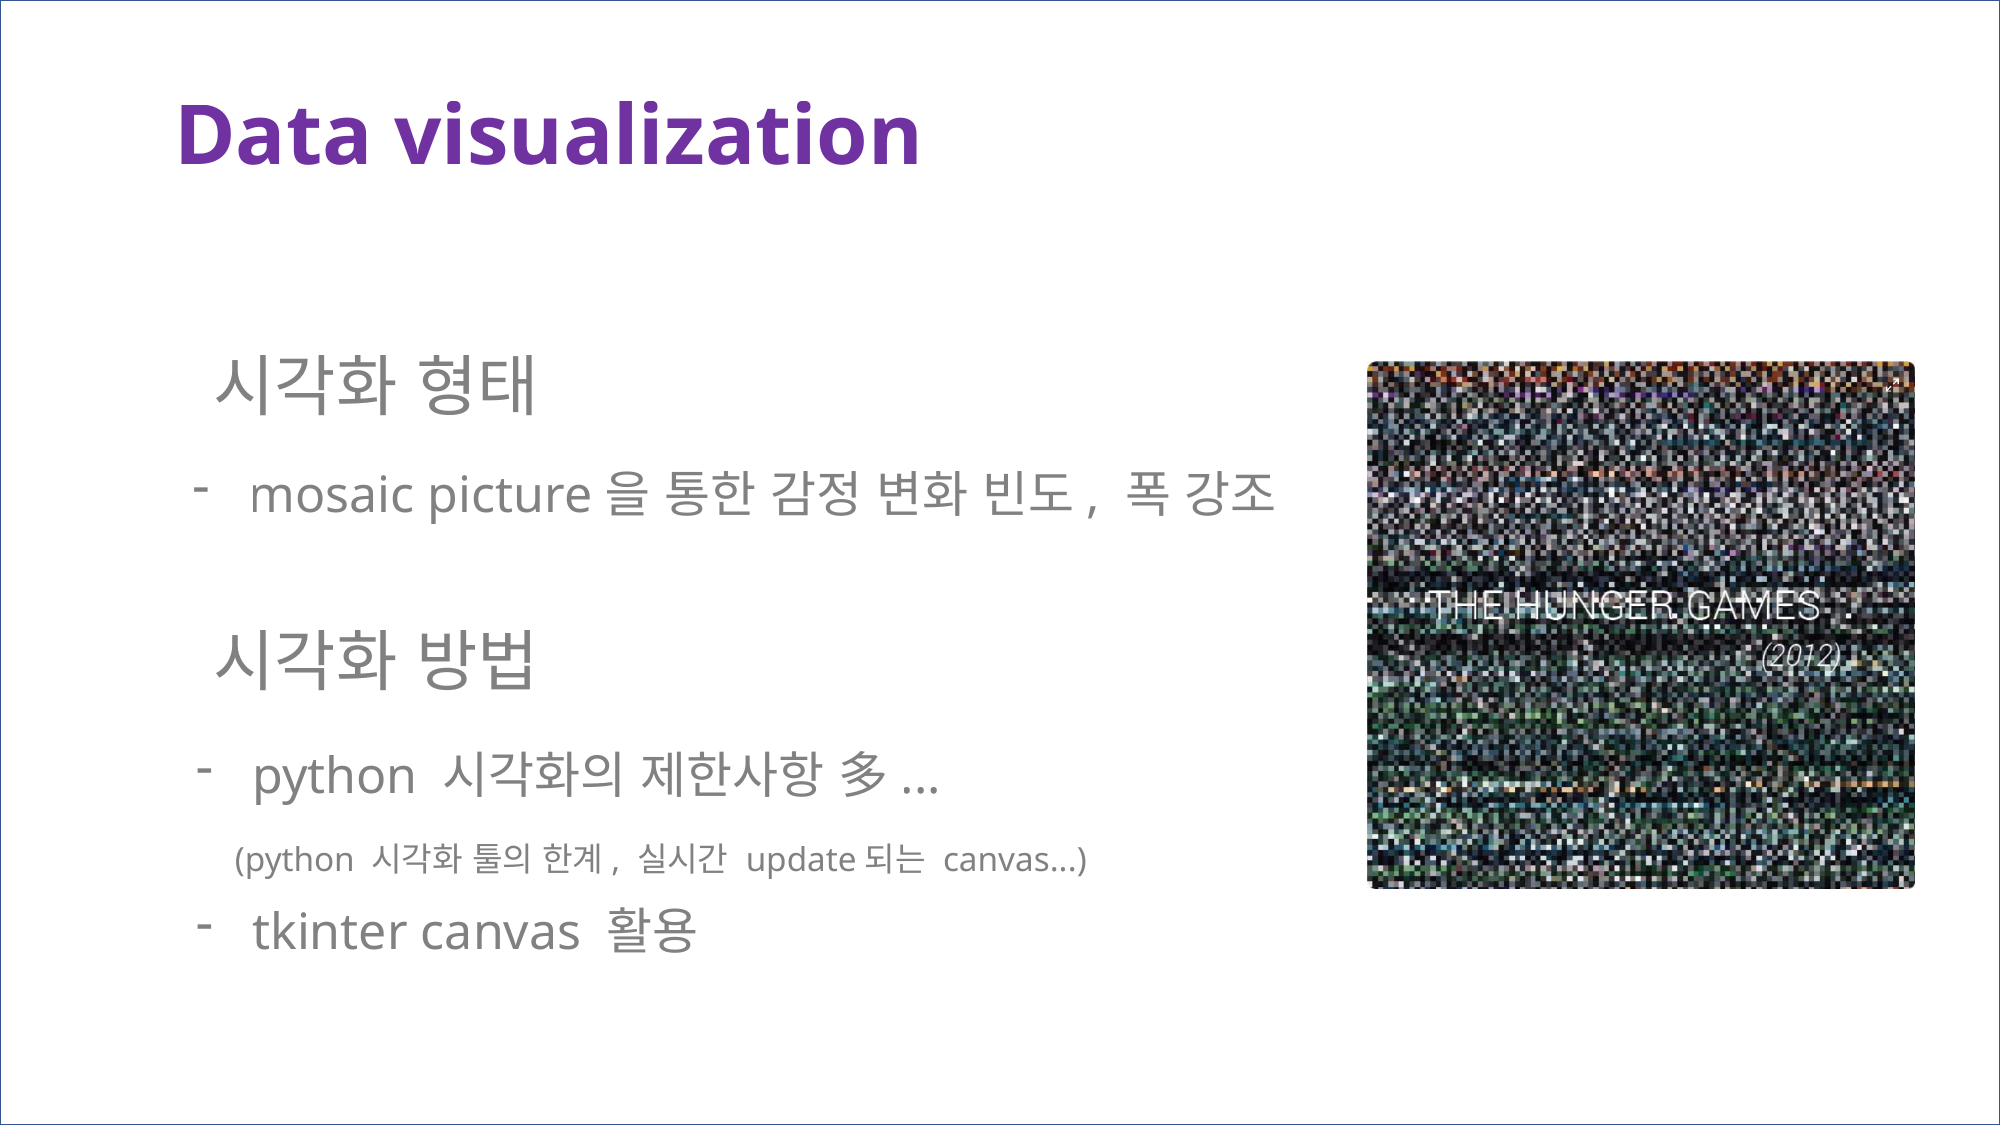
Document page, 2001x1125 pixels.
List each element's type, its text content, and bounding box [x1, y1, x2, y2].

text_box python 시각화의 제한사항 多... (python 시각화 툴의 한계, 실시간 update되는 canvas...) tkinter canvas 활용 [181, 718, 1415, 967]
text_box [0, 0, 2000, 1125]
picture [1367, 361, 1915, 889]
text_box Data visualization [159, 74, 939, 189]
text_box 시각화 방법 [198, 587, 555, 706]
text_box mosaic picture을 통한 감정 변화 빈도, 폭 강조 [177, 437, 1367, 530]
